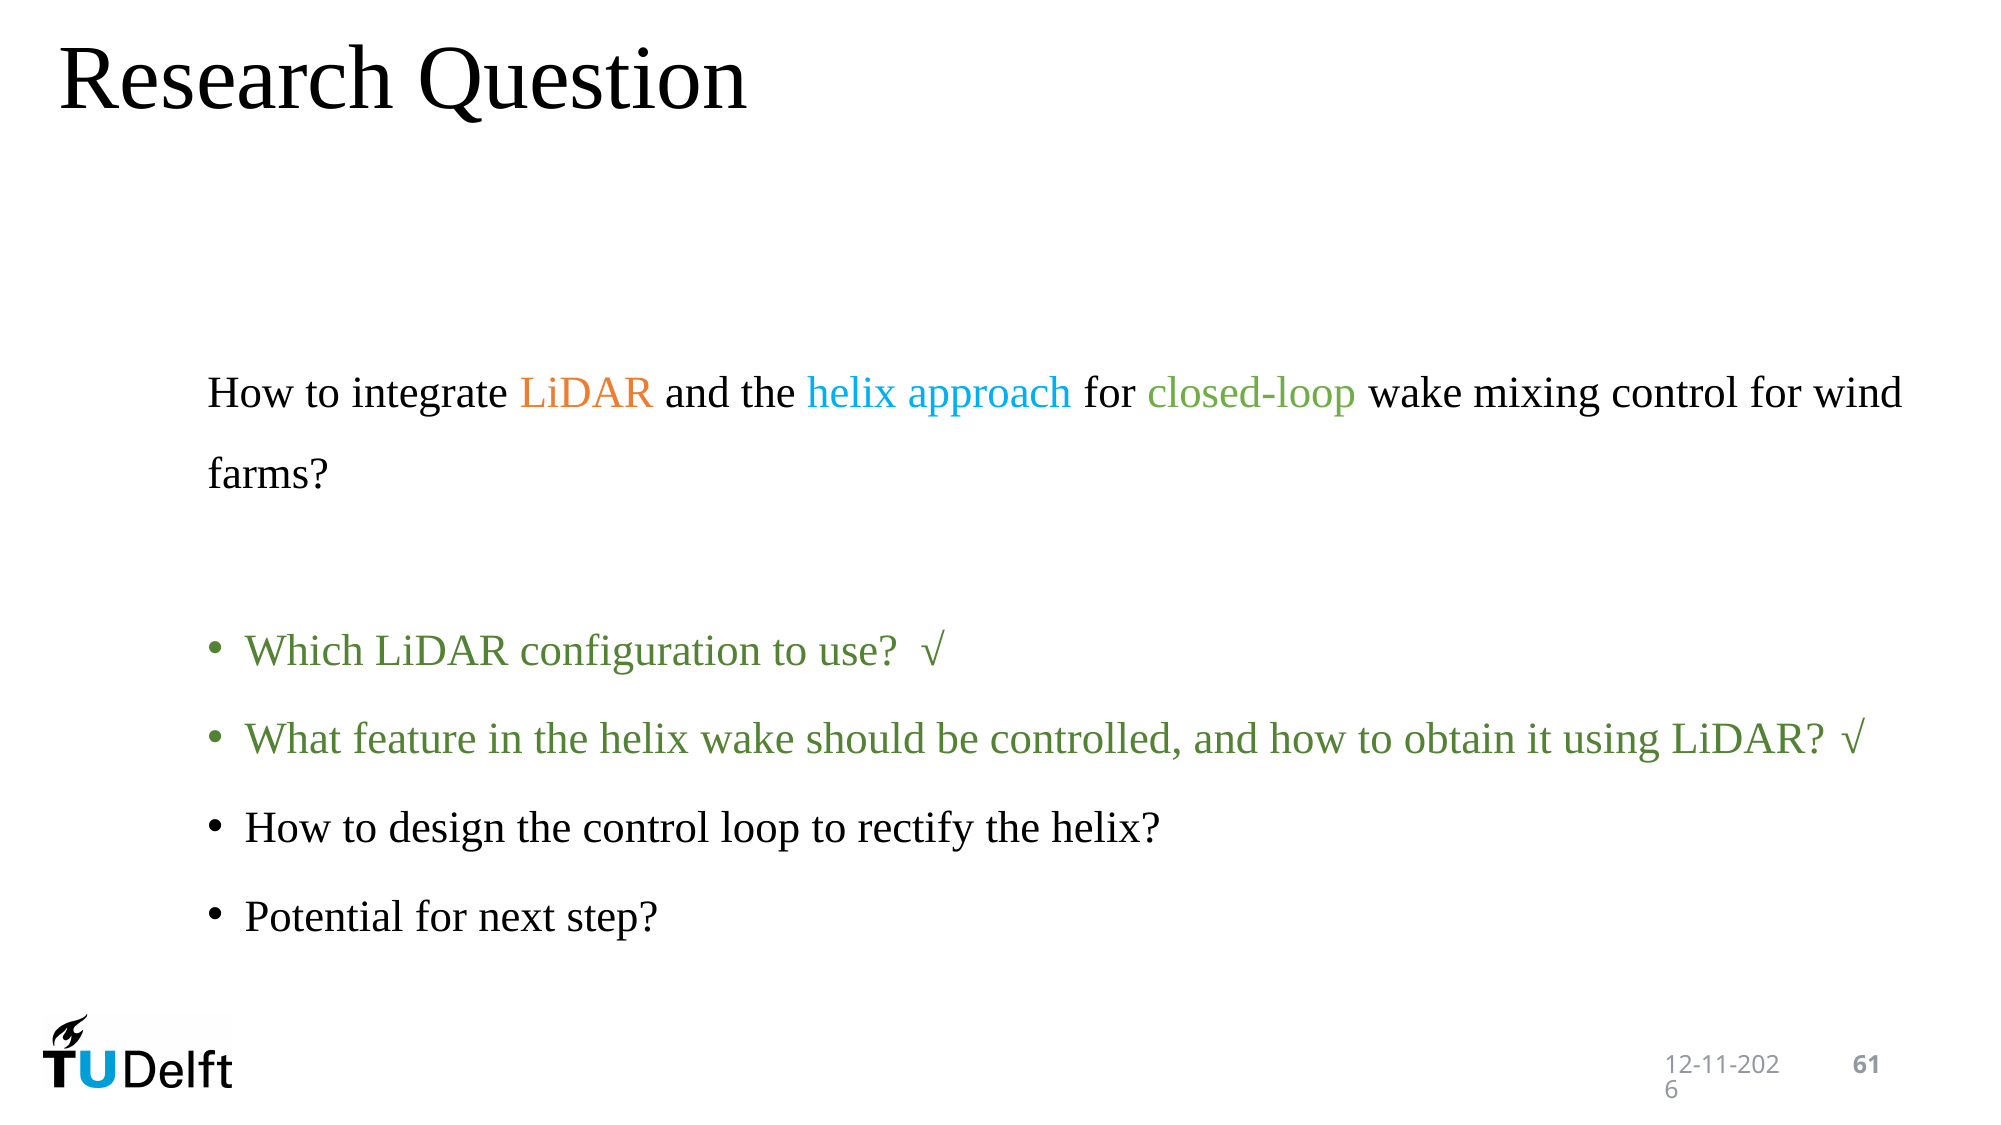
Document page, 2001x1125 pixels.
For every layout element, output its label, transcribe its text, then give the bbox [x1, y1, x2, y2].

slide_number 61 [1833, 962, 1882, 1125]
text_box How to integrate LiDAR and the helix approach for closed-loop wake mixing control for wind farms? Which LiDAR configuration to use? √ What feature in the helix wake should be controlled, and how to obtain it using LiDAR? √ How to design the control loop to rectify the helix? Potential for next step? [43, 328, 1931, 962]
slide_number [1664, 962, 1791, 1125]
title Research Question [43, 18, 1769, 141]
picture [43, 1014, 232, 1088]
